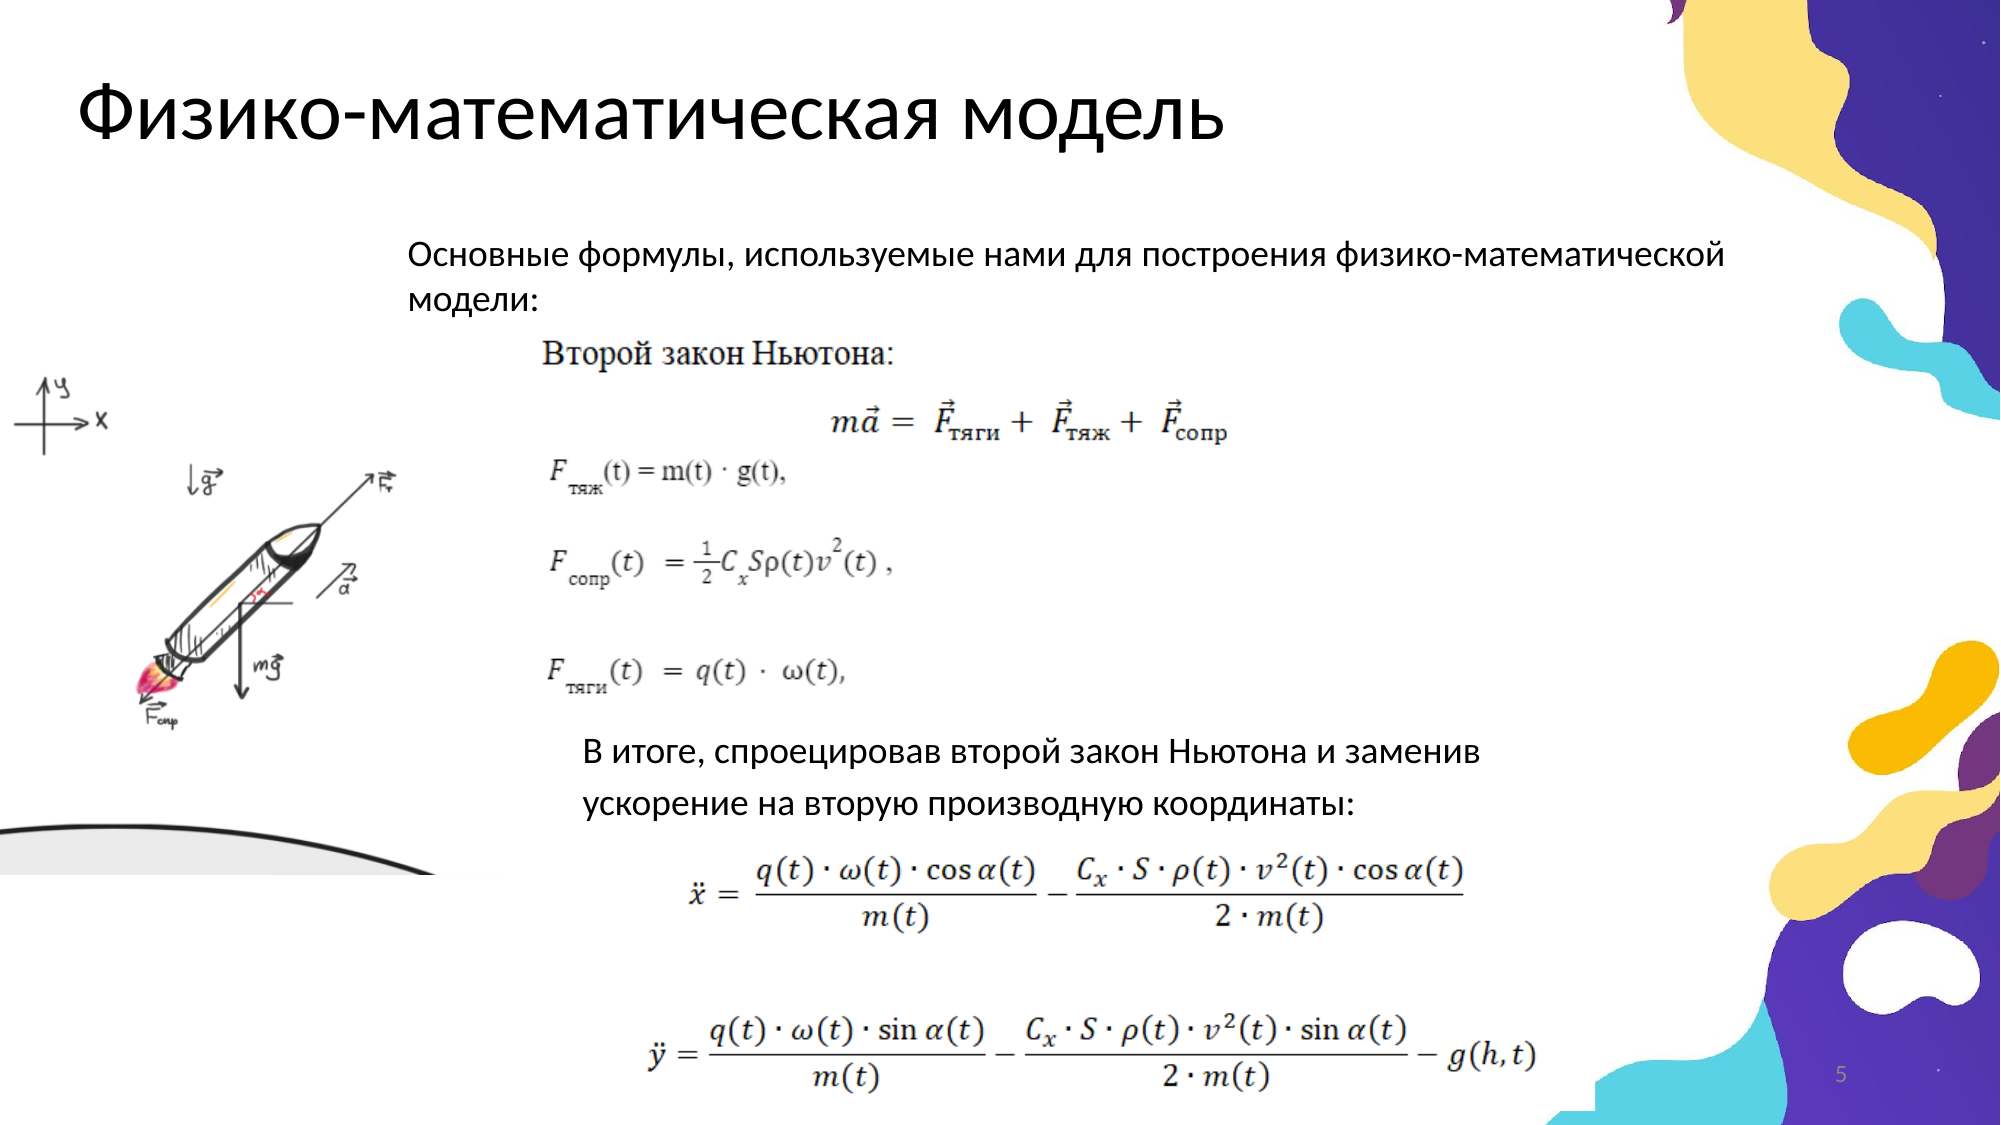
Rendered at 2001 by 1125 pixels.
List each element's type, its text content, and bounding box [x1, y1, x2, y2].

title Физико-математическая модель [62, 4, 1788, 222]
text_box Основные формулы, используемые нами для построения физико-математической модели: [392, 221, 1749, 327]
picture [0, 0, 2000, 1125]
slide_number 5 [1599, 1042, 1863, 1103]
text_box В итоге, спроецировав второй закон Ньютона и заменив ускорение на вторую производную координаты: [567, 659, 1632, 838]
